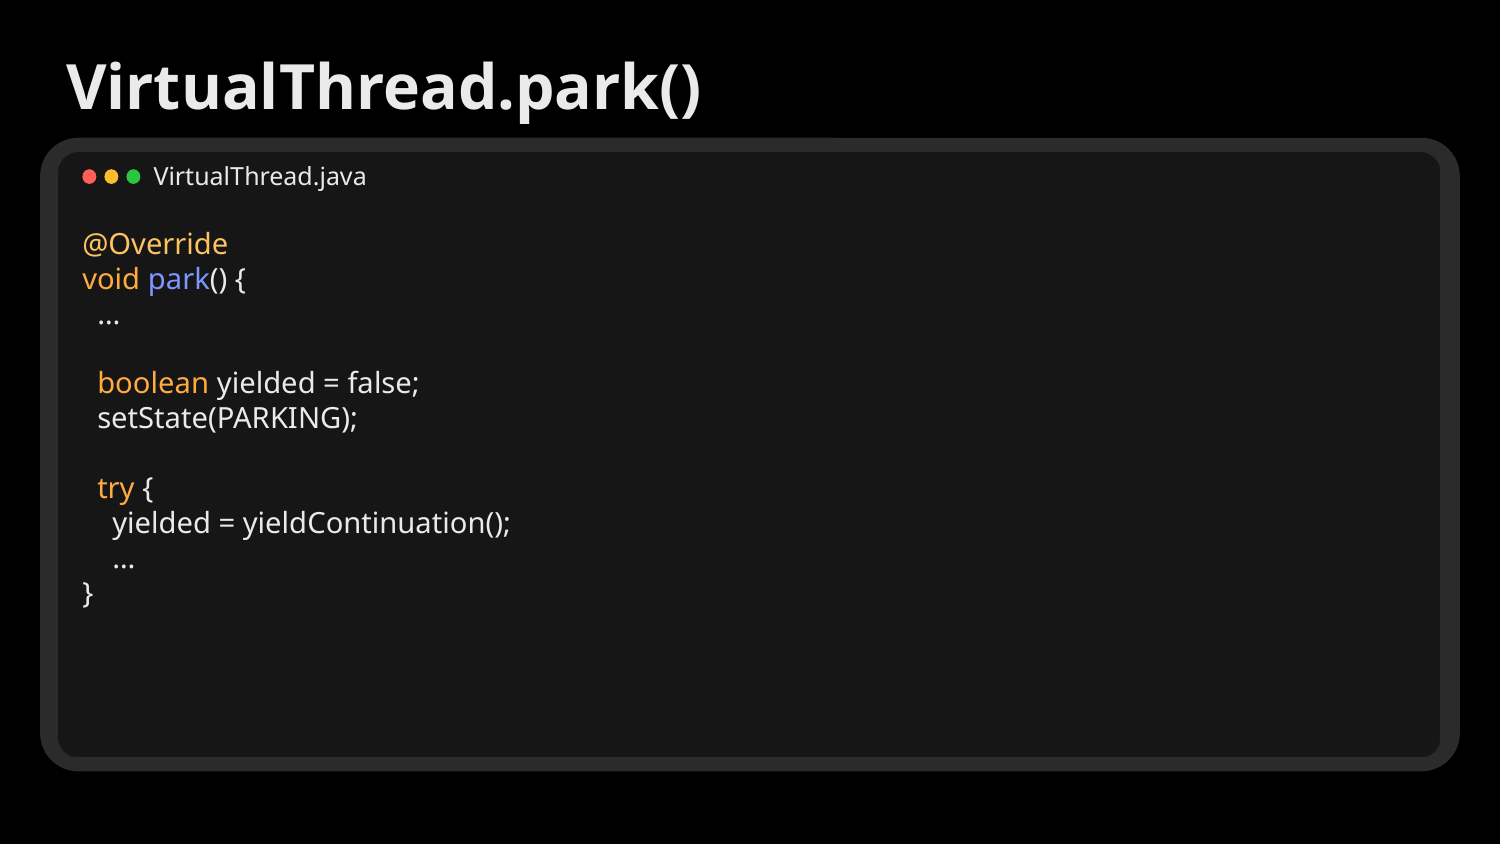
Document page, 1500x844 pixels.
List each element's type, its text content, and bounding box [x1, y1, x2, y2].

text_box [40, 138, 1460, 771]
text_box VirtualThread.park() [51, 31, 1344, 149]
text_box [57, 152, 1440, 758]
